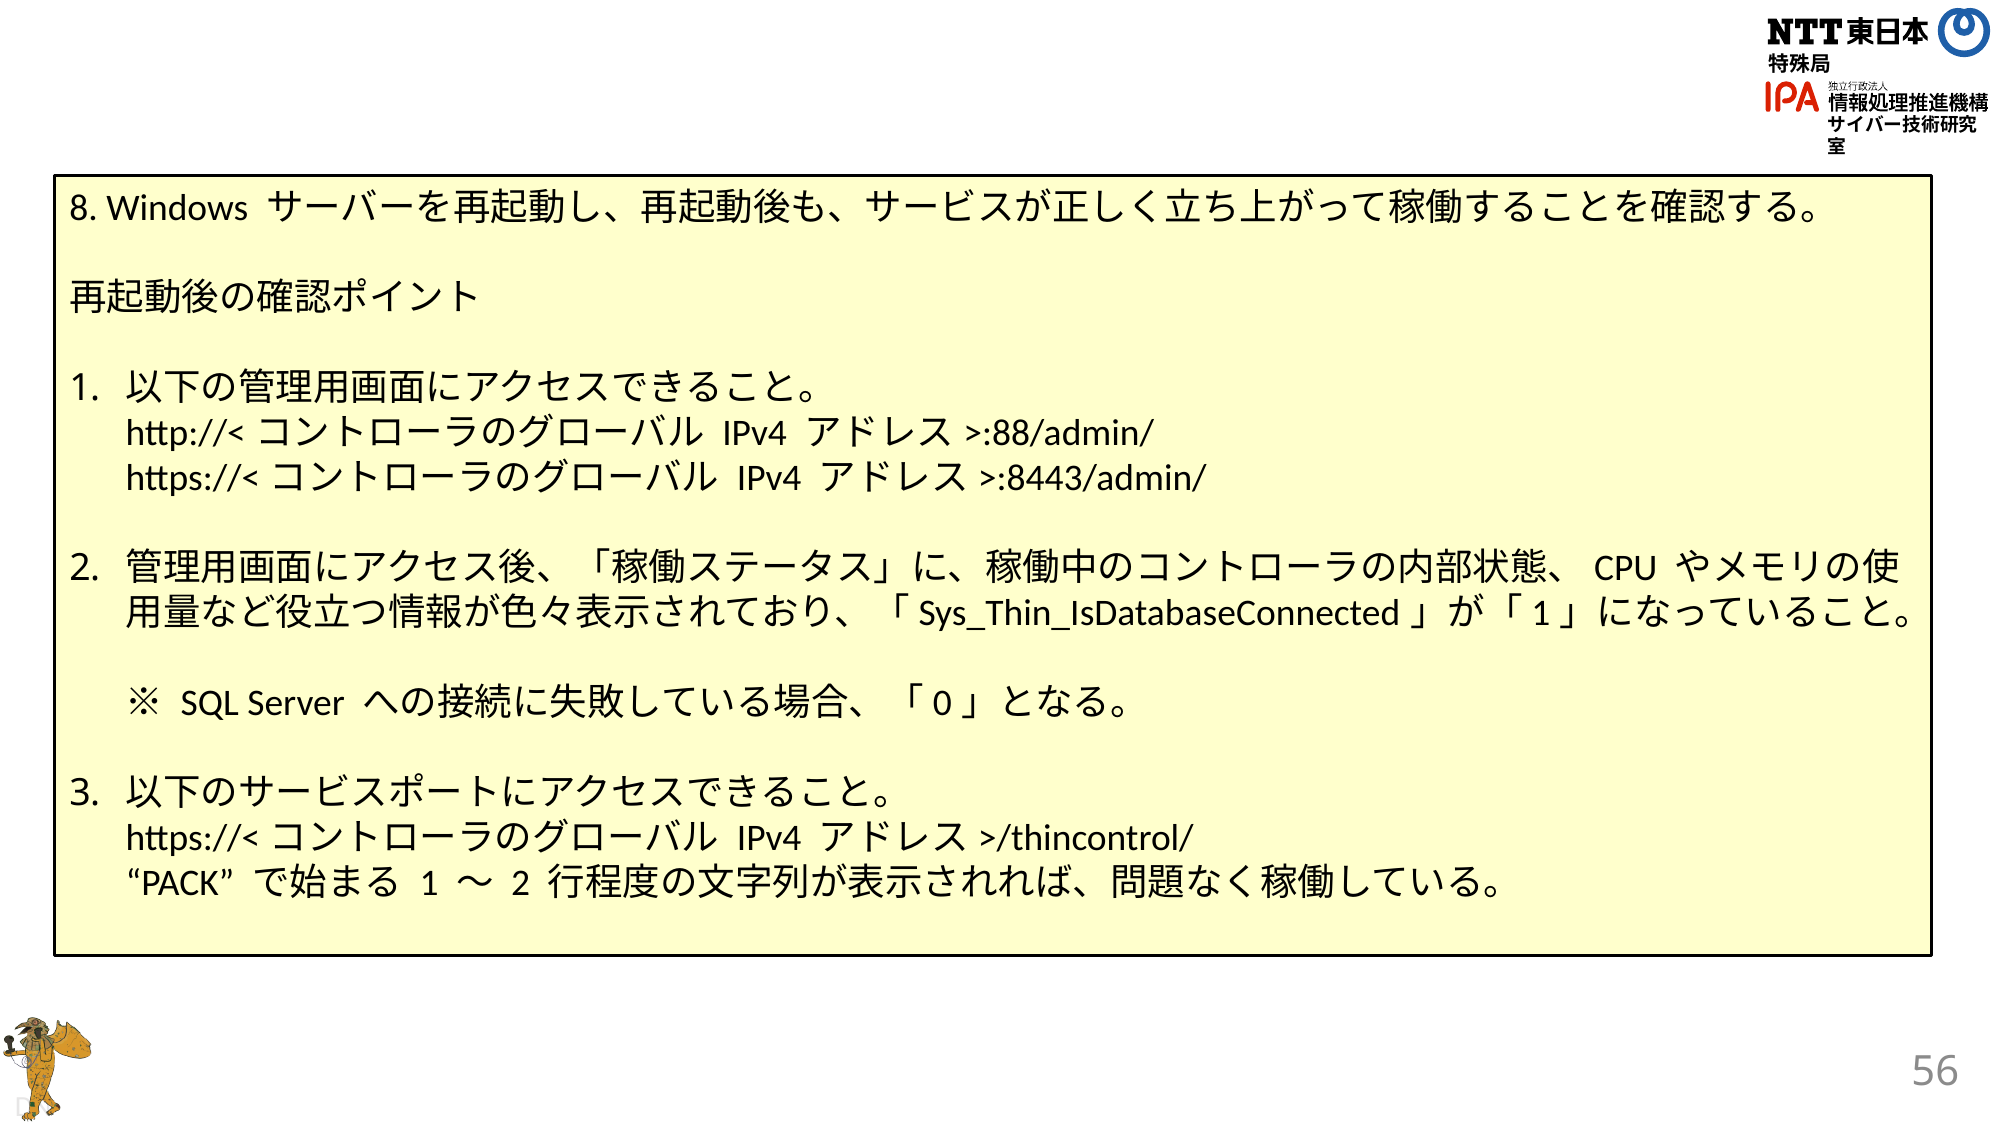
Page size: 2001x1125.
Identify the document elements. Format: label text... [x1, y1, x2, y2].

slide_number 56 [1412, 1042, 1975, 1103]
text_box 8. Windows サーバーを再起動し、再起動後も、サービスが正しく立ち上がって稼働することを確認する。 再起動後の確認ポイント 以下の管理用画面にアクセスできること。 http://<コントローラのグローバル IPv4 アドレス>:88/admin/ https://<コントローラのグローバル IPv4 アドレス>:8443/admin/ 管理用画面にアクセス後、「稼働ステータス」に、稼働中のコントローラの内部状態、CPU やメモリの使用量など役立つ情報が色々表示されており、「Sys_Thin_IsDatabaseConnected」が「1」になっていること。 ※ SQL Server への接続に失敗している場合、「0」となる。 以下のサービスポートにアクセスできること。 https://<コントローラのグローバル IPv4 アドレス>/thincontrol/ “PACK” で始まる 1 ～ 2 行程度の文字列が表示されれば、問題なく稼働している。 [54, 175, 1932, 956]
